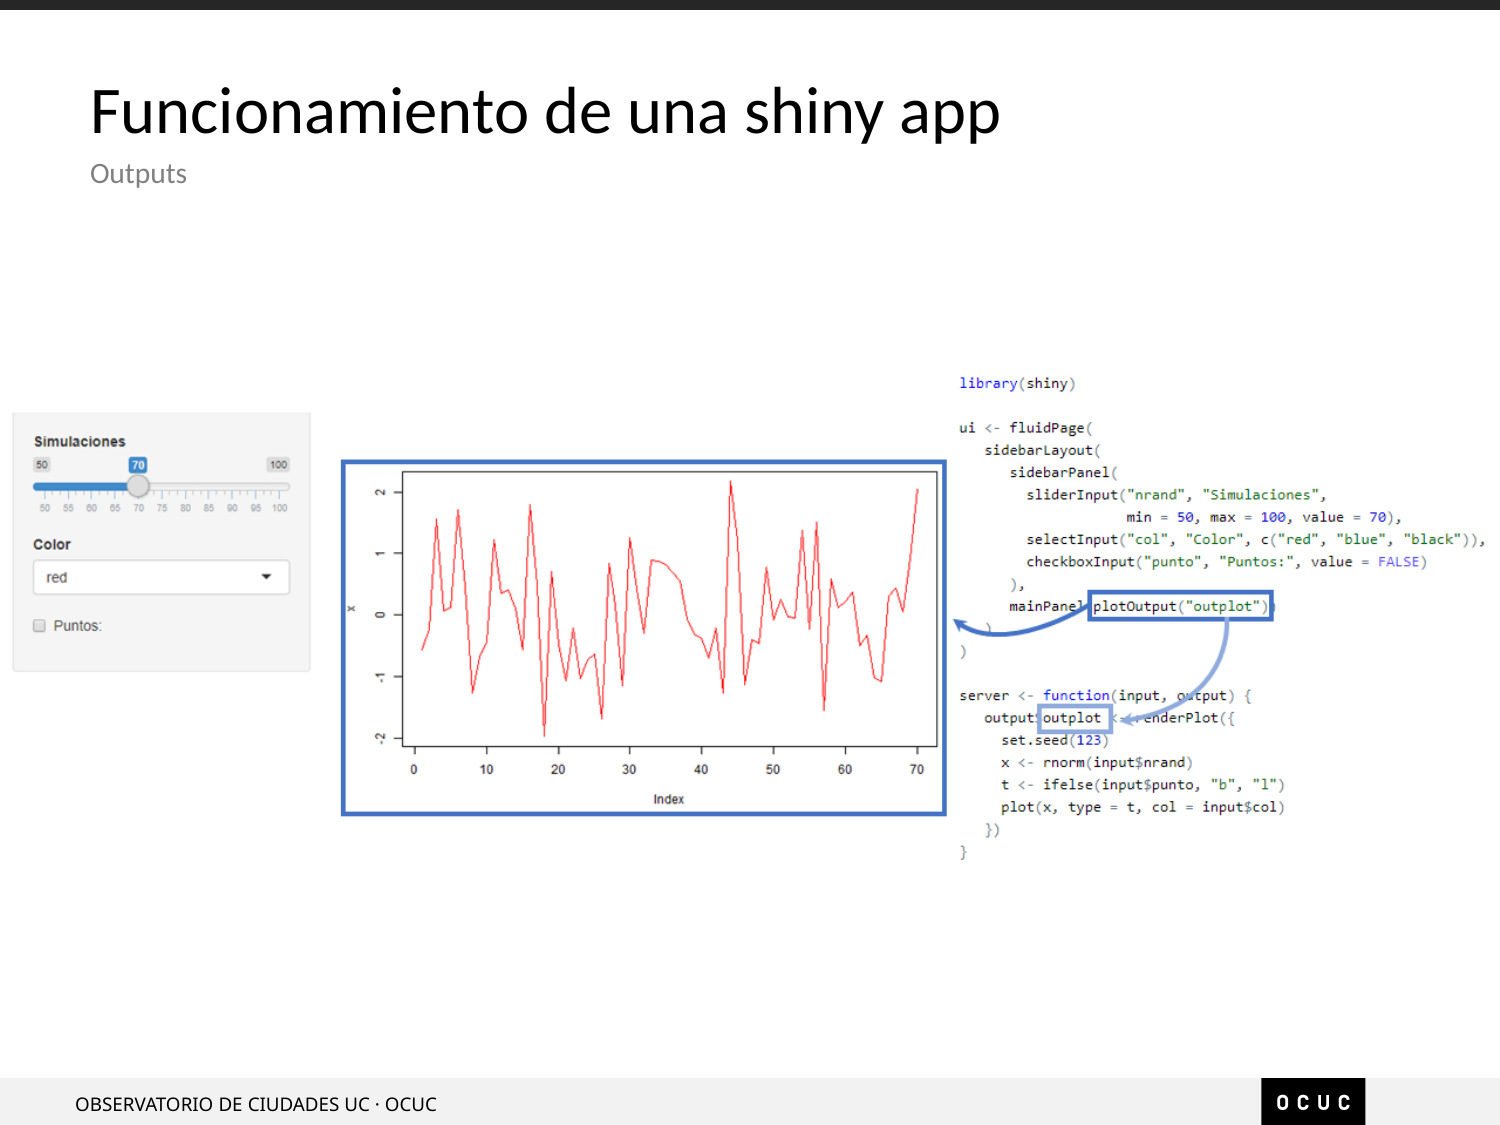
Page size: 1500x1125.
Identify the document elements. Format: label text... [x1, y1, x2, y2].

picture [0, 1078, 1500, 1125]
picture [0, 212, 1500, 1057]
text_box [0, 0, 1500, 12]
list Outputs [75, 145, 1425, 197]
title Funcionamiento de una shiny app [75, 68, 1409, 145]
